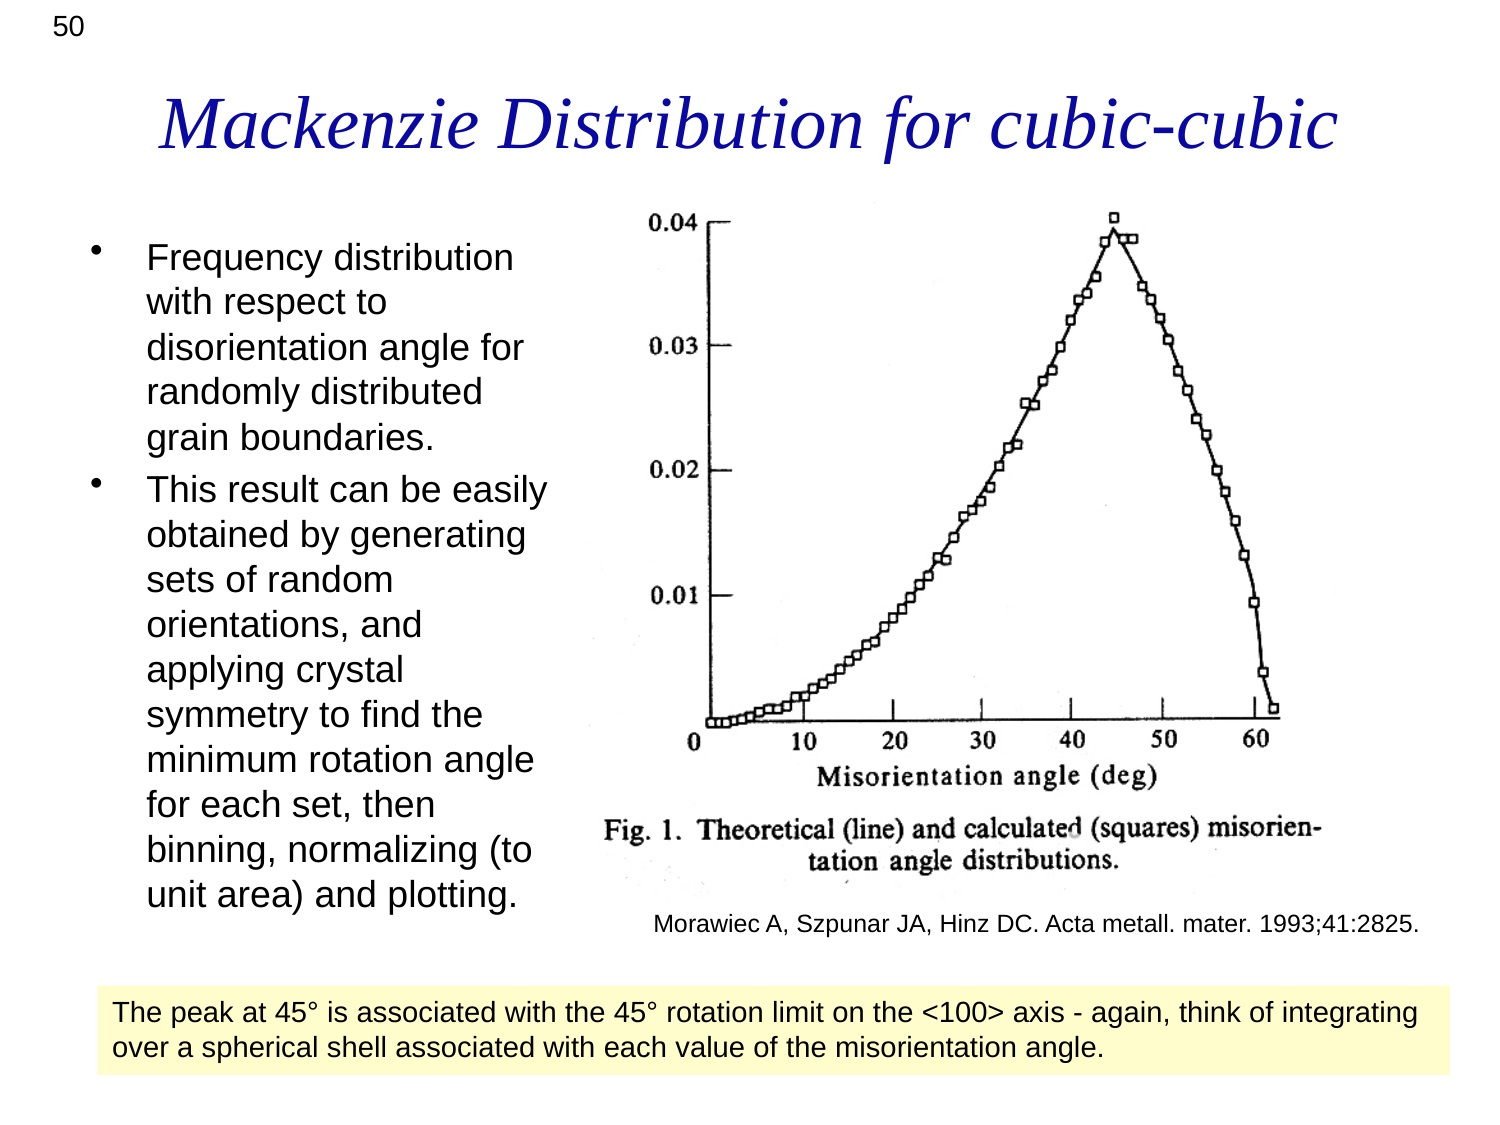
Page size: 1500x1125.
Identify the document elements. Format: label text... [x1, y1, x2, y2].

text_box Morawiec A, Szpunar JA, Hinz DC. Acta metall. mater. 1993;41:2825. [638, 900, 1437, 945]
text_box The peak at 45° is associated with the 45° rotation limit on the <100> axis - again, think of integrating over a spherical shell associated with each value of the misorientation angle. [97, 985, 1450, 1075]
picture [574, 184, 1338, 901]
list Frequency distribution with respect to disorientation angle for randomly distributed grain boundaries. This result can be easily obtained by generating sets of random orientations, and applying crystal symmetry to find the minimum rotation angle for each set, then binning, normalizing (to unit area) and plotting. [74, 224, 576, 963]
title Mackenzie Distribution for cubic-cubic [112, 24, 1388, 213]
slide_number 50 [0, 0, 101, 51]
